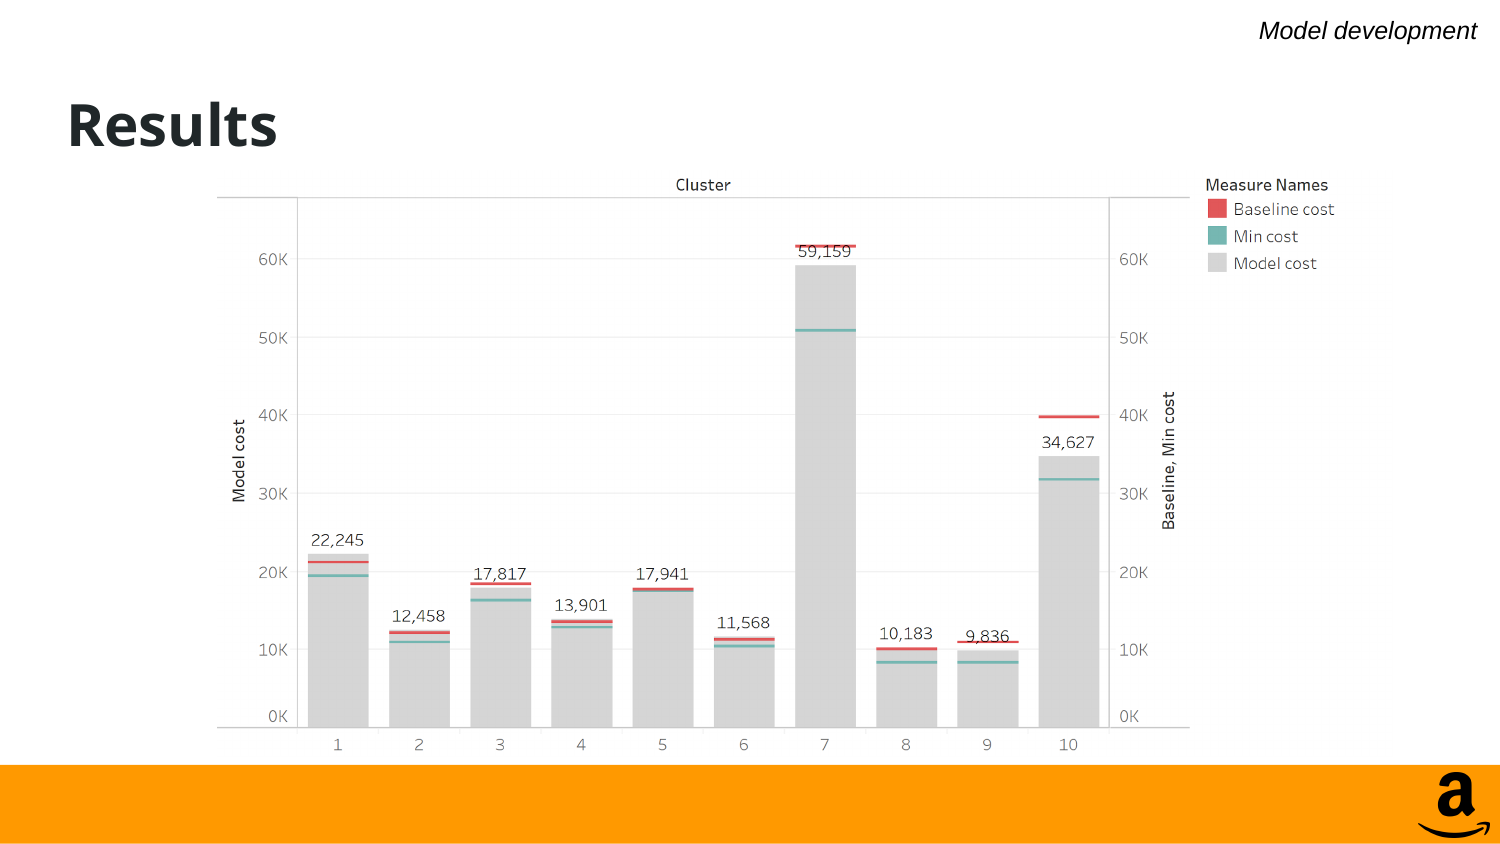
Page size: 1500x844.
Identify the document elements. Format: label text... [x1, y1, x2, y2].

picture [1418, 772, 1490, 838]
title Results [51, 72, 1449, 167]
picture [217, 170, 1394, 757]
text_box Model development [1244, 0, 1500, 58]
